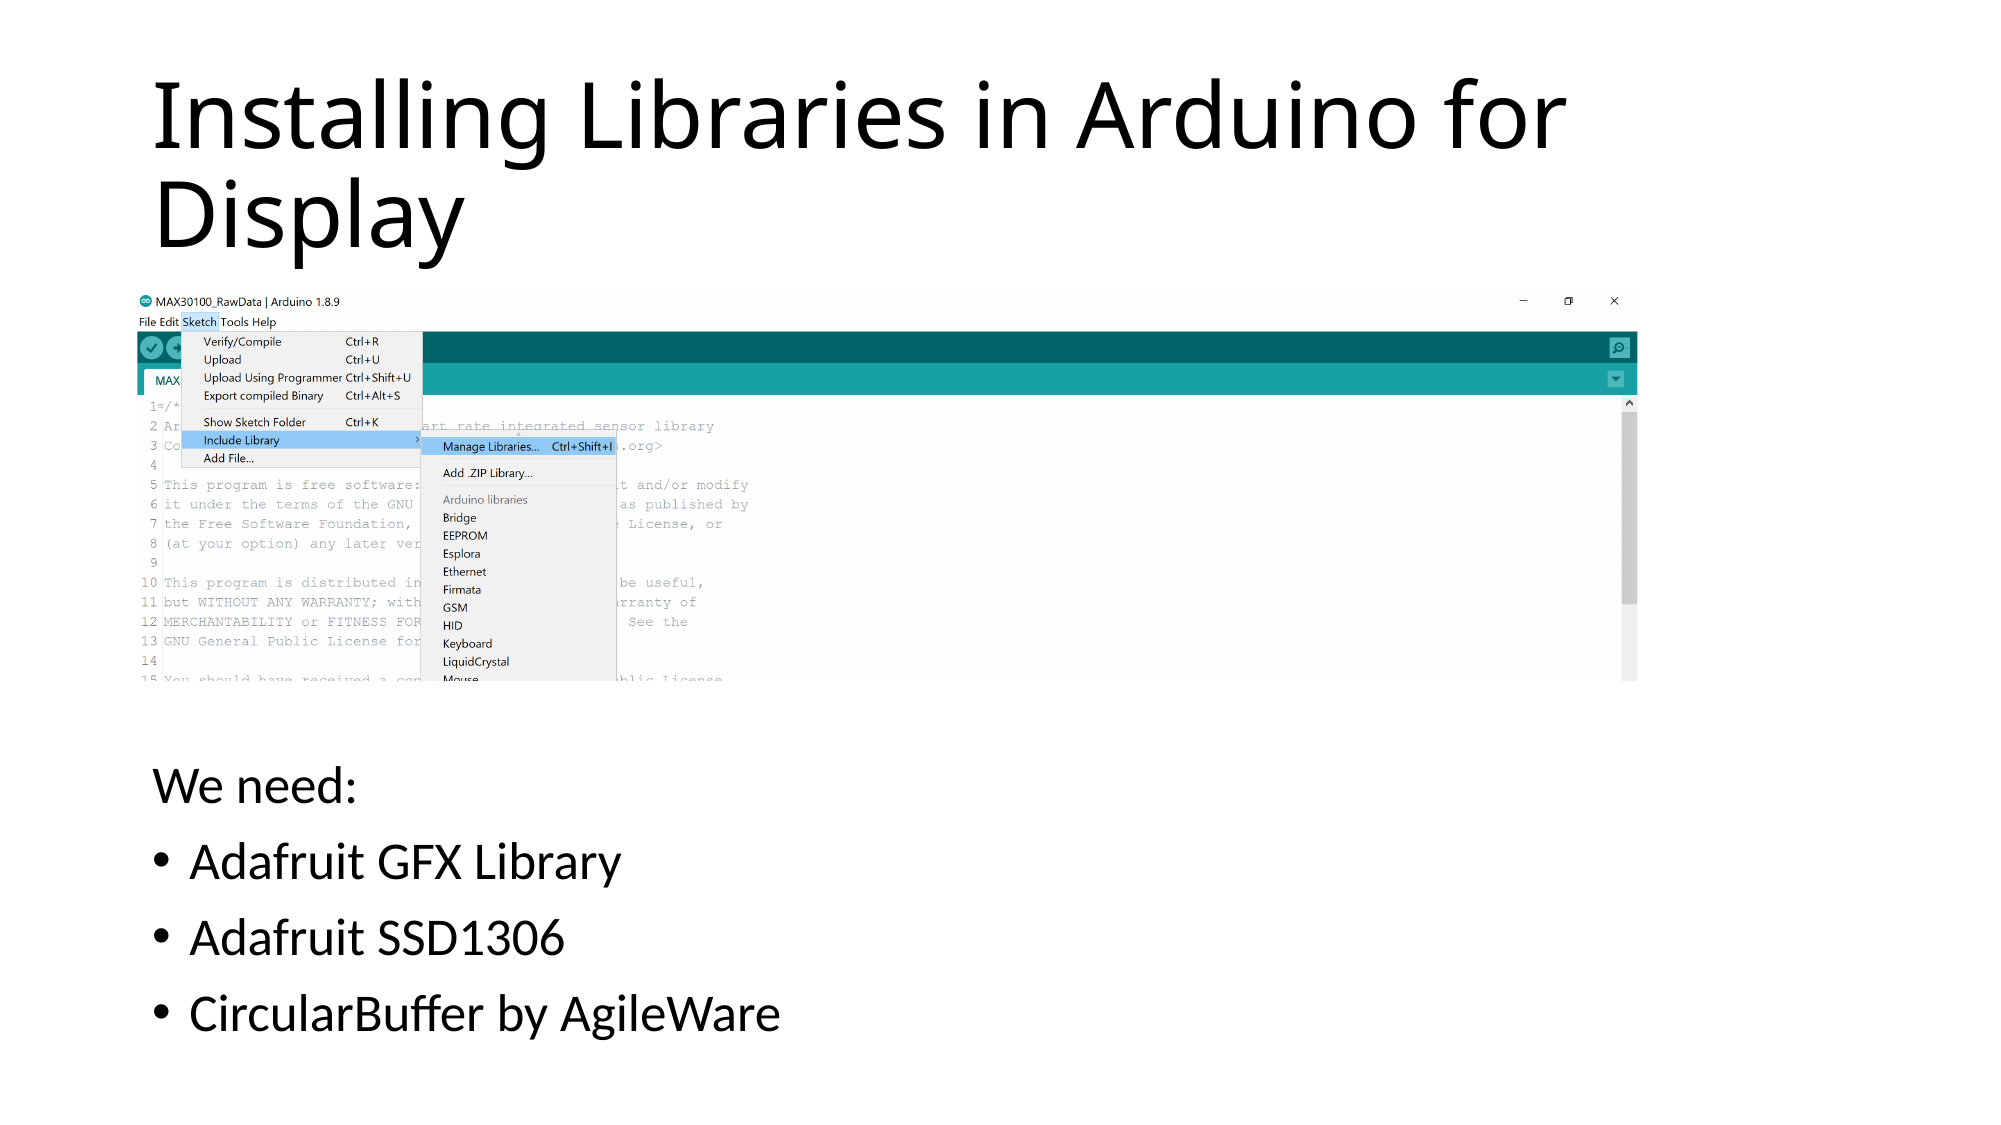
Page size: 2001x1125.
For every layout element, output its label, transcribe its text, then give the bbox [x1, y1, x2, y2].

list We need: Adafruit GFX Library Adafruit SSD1306 CircularBuffer by AgileWare [137, 750, 1863, 1052]
picture [137, 290, 1638, 681]
title Installing Libraries in Arduino for Display [137, 59, 1863, 278]
